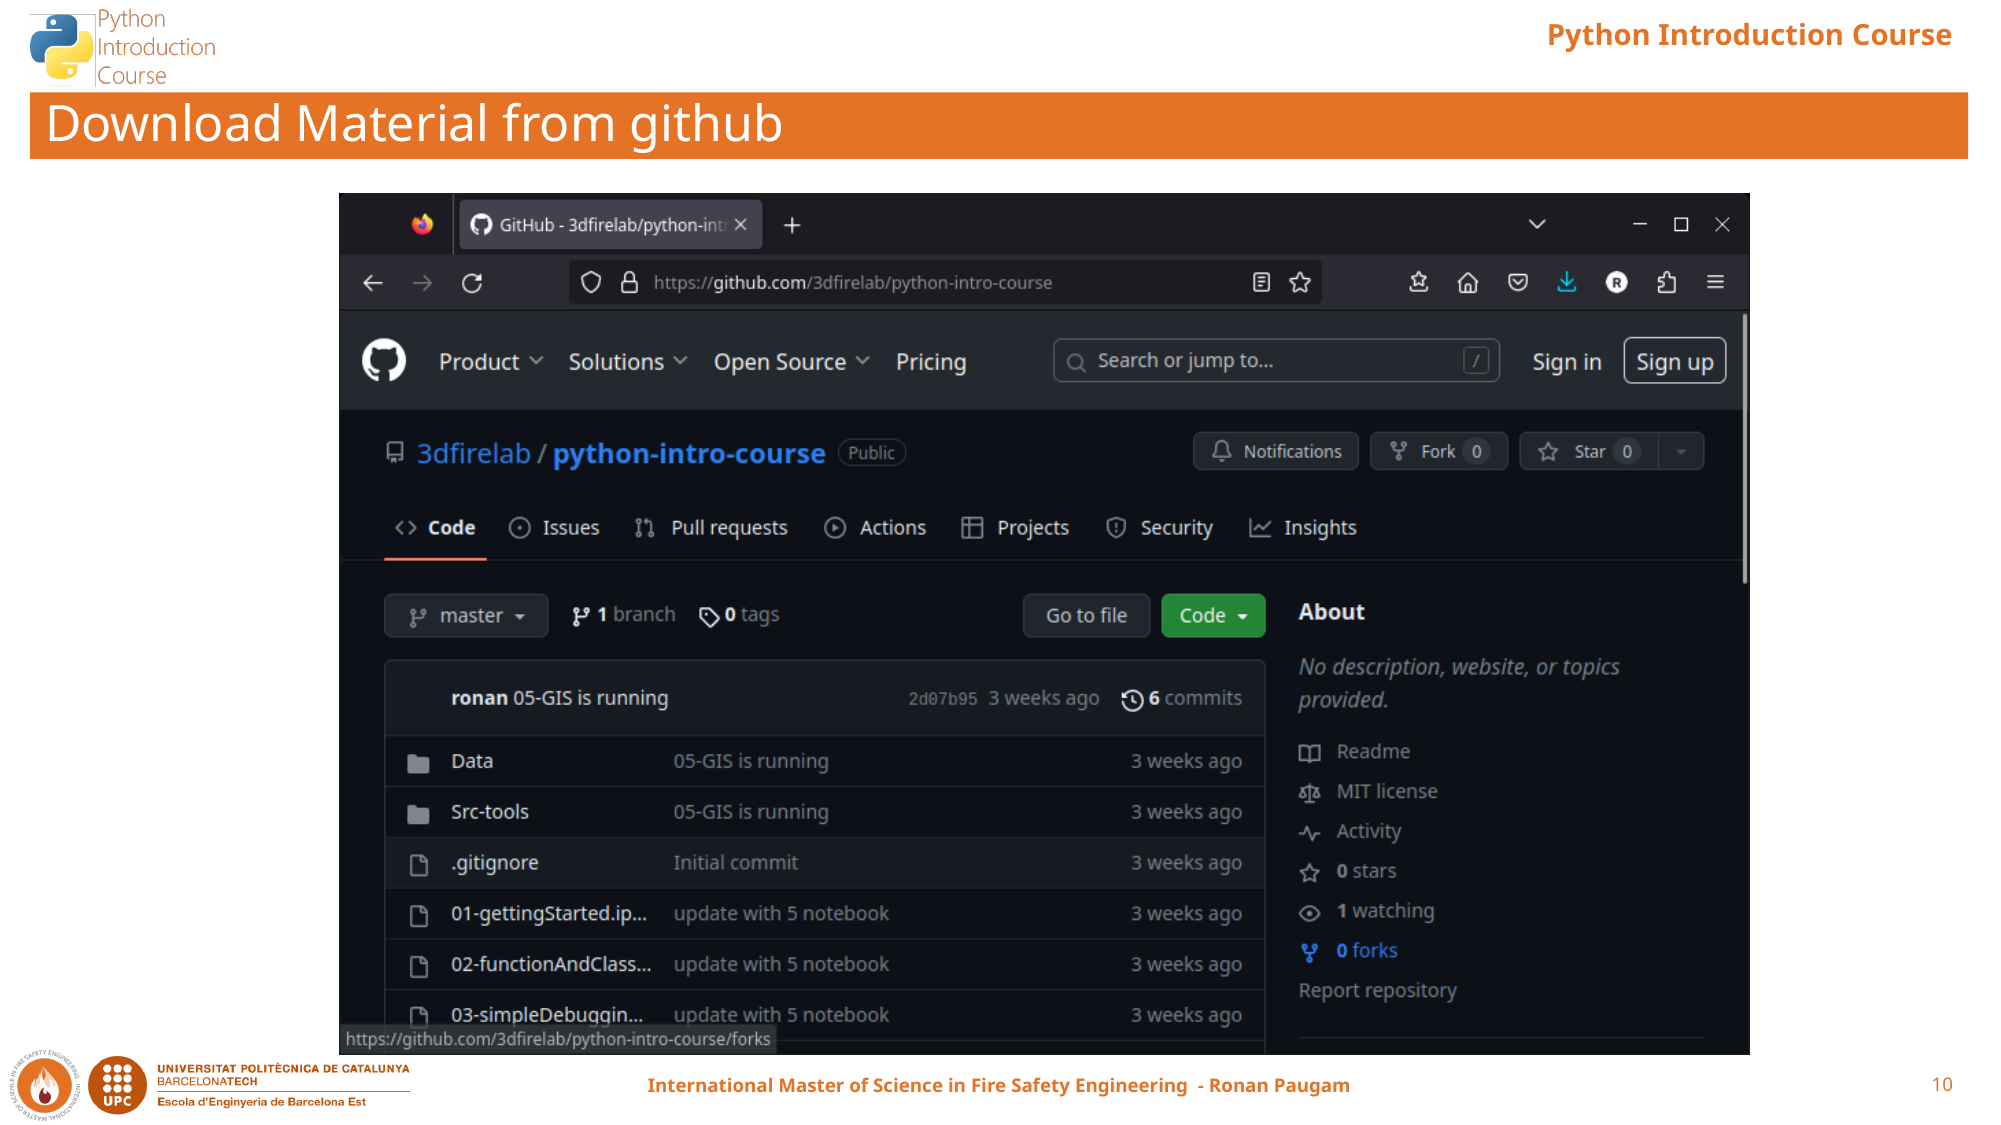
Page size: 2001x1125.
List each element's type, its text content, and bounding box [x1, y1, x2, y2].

picture [339, 193, 1750, 1055]
footer International Master of Science in Fire Safety Engineering - Ronan Paugam [625, 1067, 1373, 1104]
picture [30, 0, 237, 92]
title Download Material from github [30, 92, 1969, 159]
picture [9, 1050, 80, 1121]
slide_number 10 [1828, 1067, 1969, 1104]
